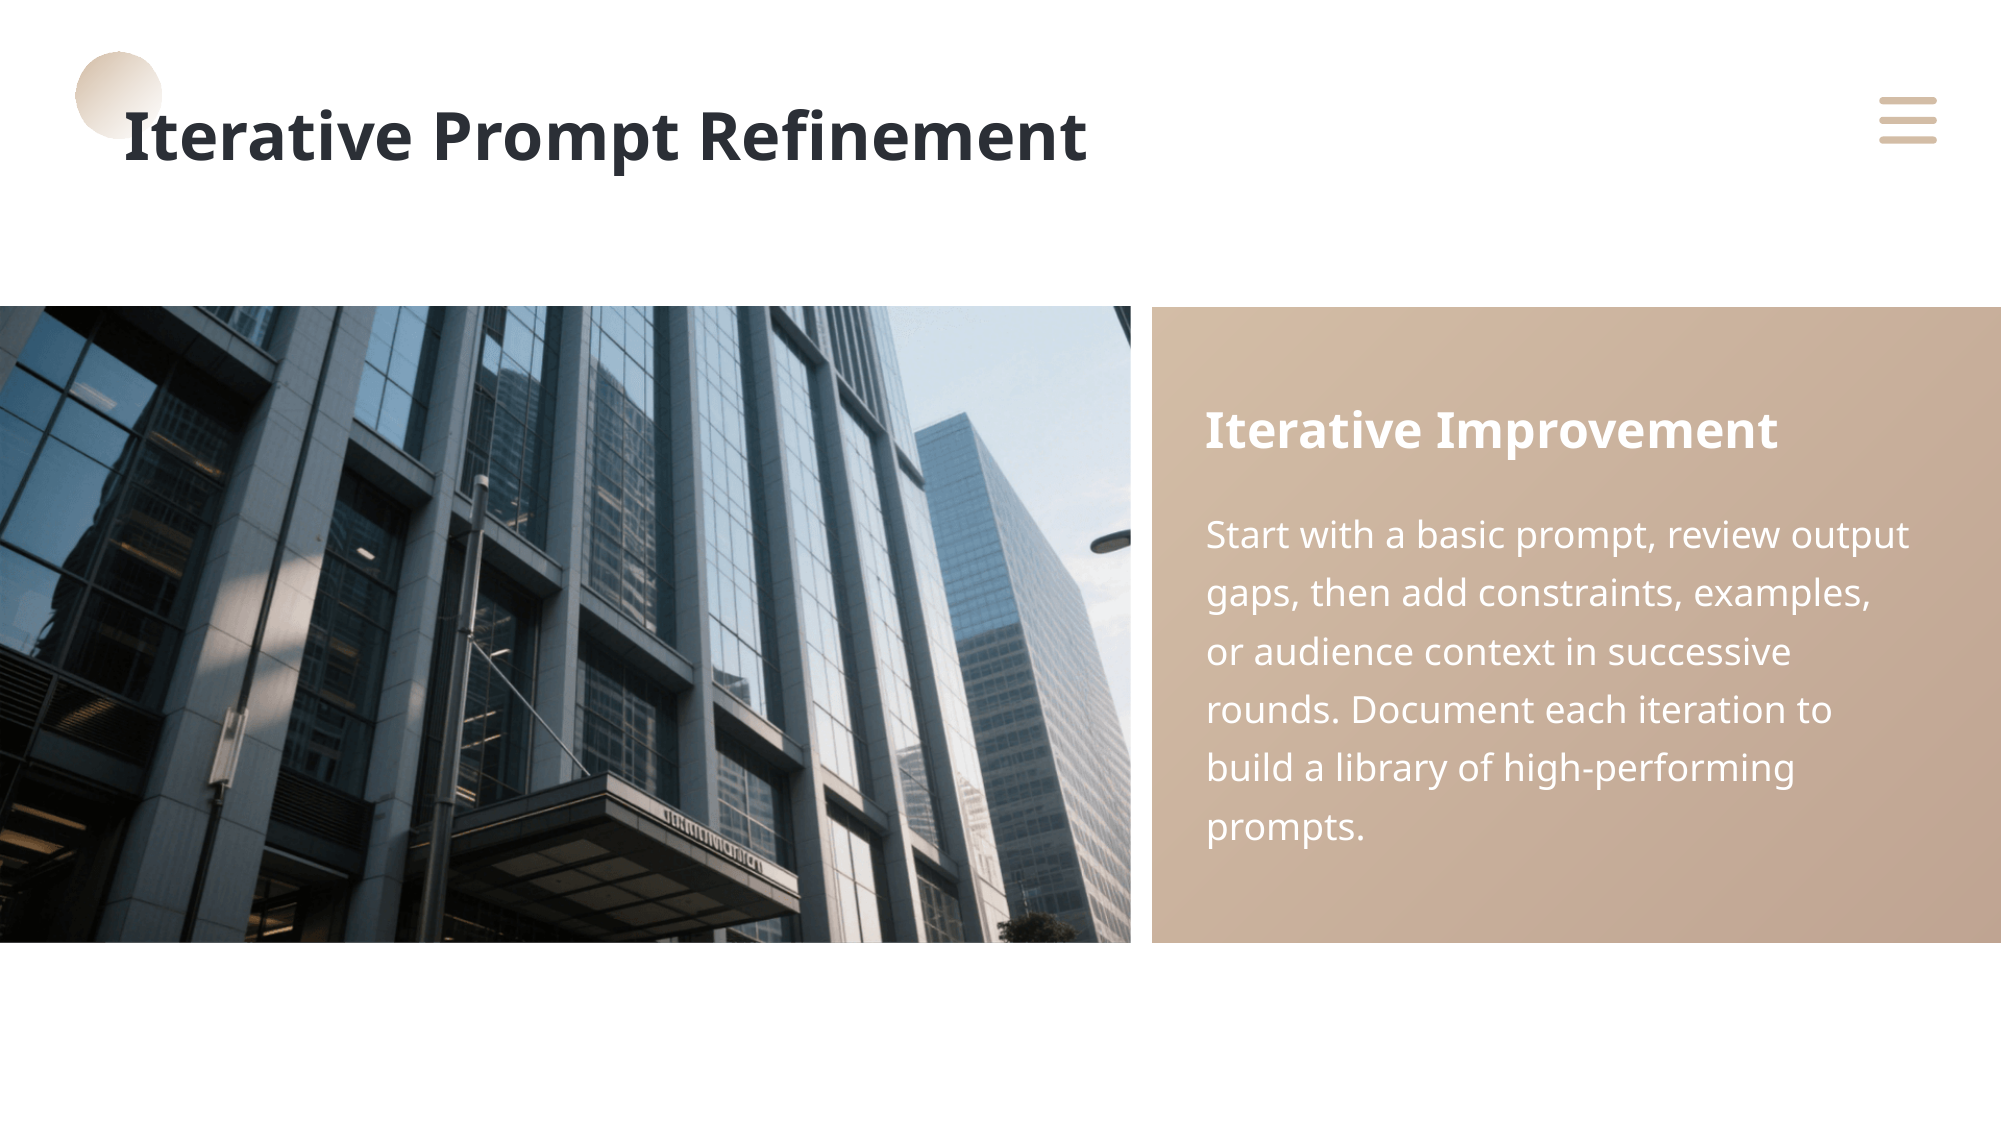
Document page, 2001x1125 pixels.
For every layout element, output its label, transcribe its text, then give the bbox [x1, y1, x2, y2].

text_box [1879, 136, 1937, 144]
text_box [1879, 97, 1937, 105]
text_box Start with a basic prompt, review output gaps, then add constraints, examples, or audience context in successive rounds. Document each iteration to build a library of high-performing prompts. [1190, 489, 1930, 1003]
text_box Iterative Prompt Refinement [109, 85, 1139, 181]
text_box Iterative Improvement [1190, 390, 1930, 489]
text_box [1152, 307, 2000, 943]
text_box [1879, 116, 1937, 124]
picture [0, 306, 1131, 944]
text_box [57, 33, 170, 147]
